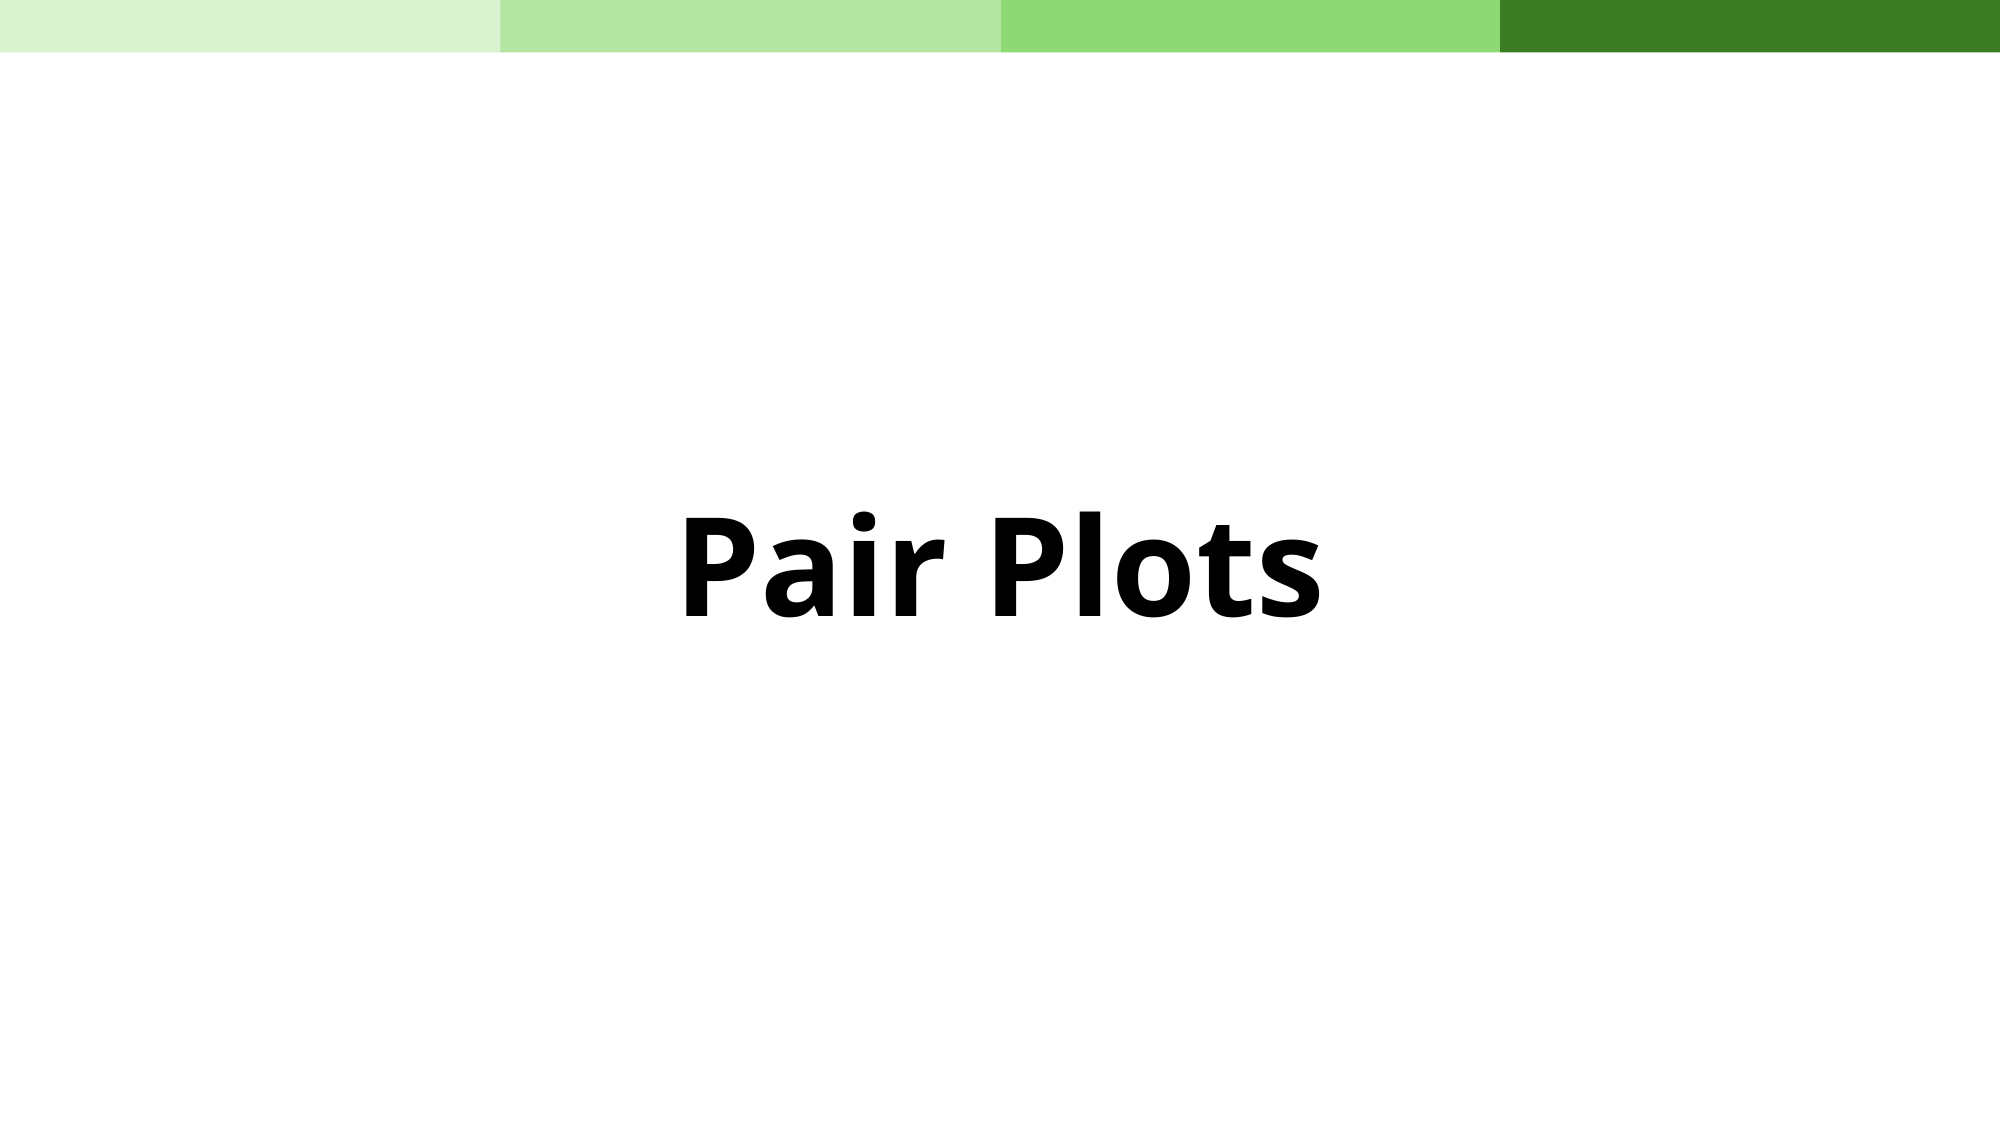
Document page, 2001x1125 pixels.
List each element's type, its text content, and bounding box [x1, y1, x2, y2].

text_box Pair Plots [352, 471, 1648, 652]
